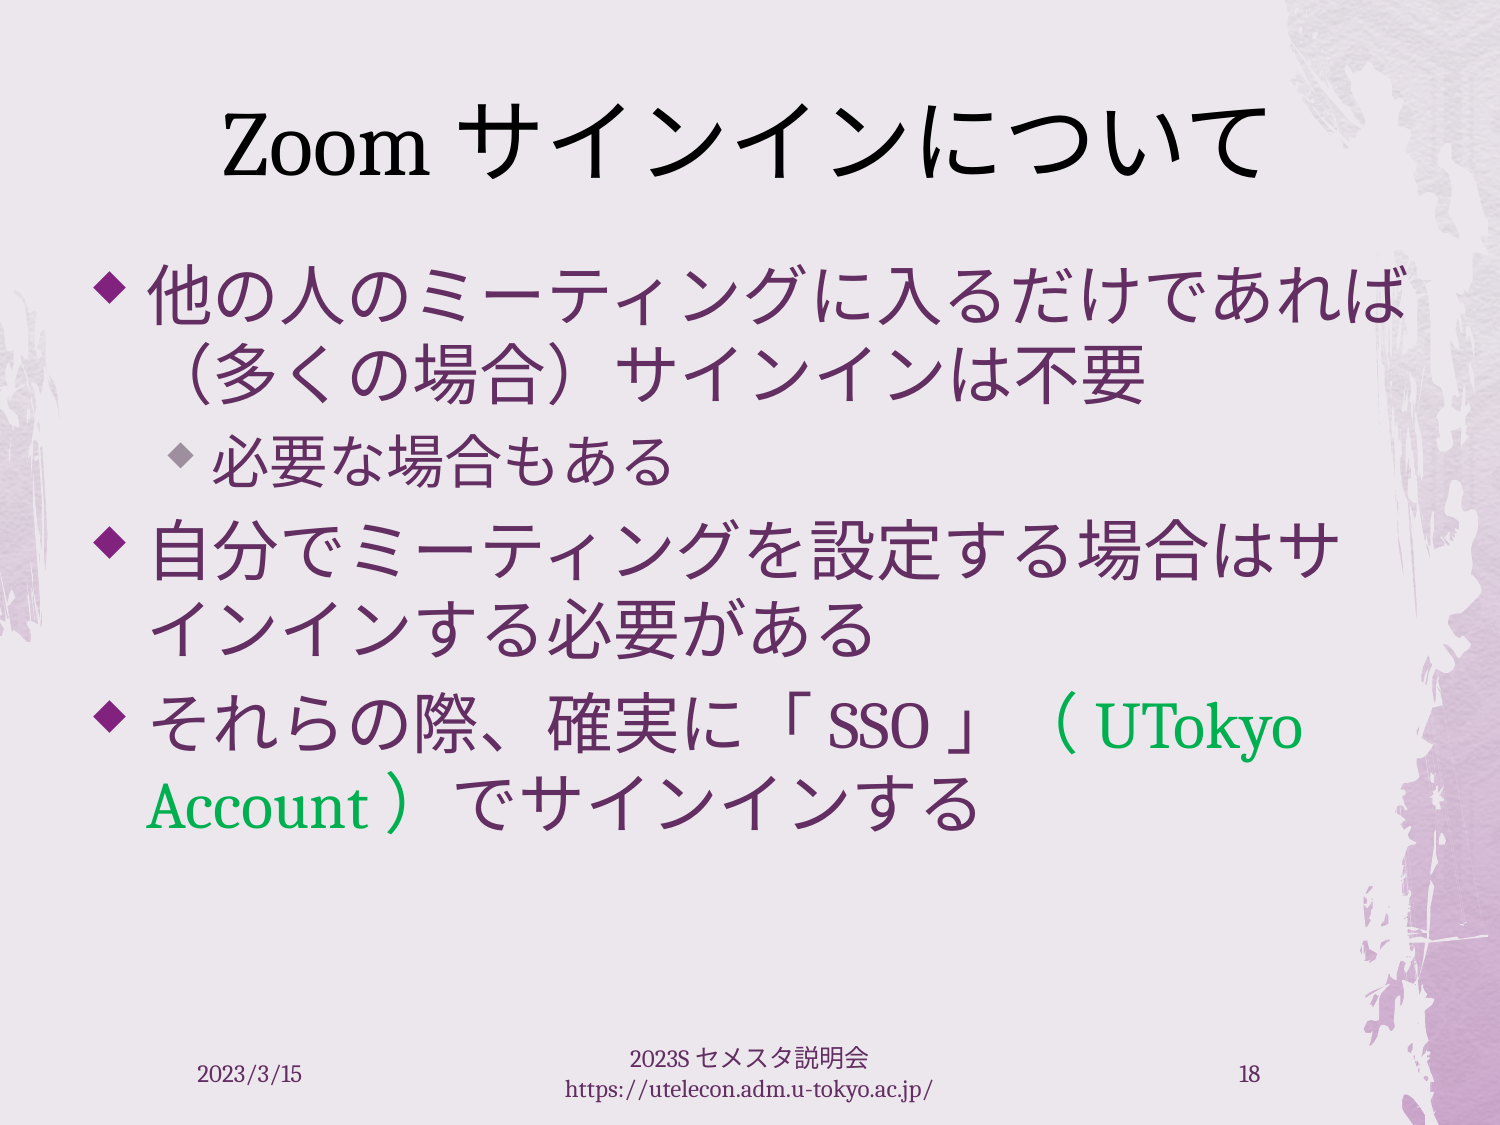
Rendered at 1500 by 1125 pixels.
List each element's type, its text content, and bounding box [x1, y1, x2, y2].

title Zoomサインインについて [75, 45, 1425, 233]
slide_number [75, 1042, 425, 1103]
slide_number 18 [1074, 1042, 1425, 1103]
footer 2023Sセメスタ説明会 https://utelecon.adm.u-tokyo.ac.jp/ [512, 1042, 988, 1103]
list 他の人のミーティングに入るだけであれば（多くの場合）サインインは不要 必要な場合もある 自分でミーティングを設定する場合はサインインする必要がある それらの際、確実に「SSO」（UTokyo Account）でサインインする [75, 246, 1425, 989]
